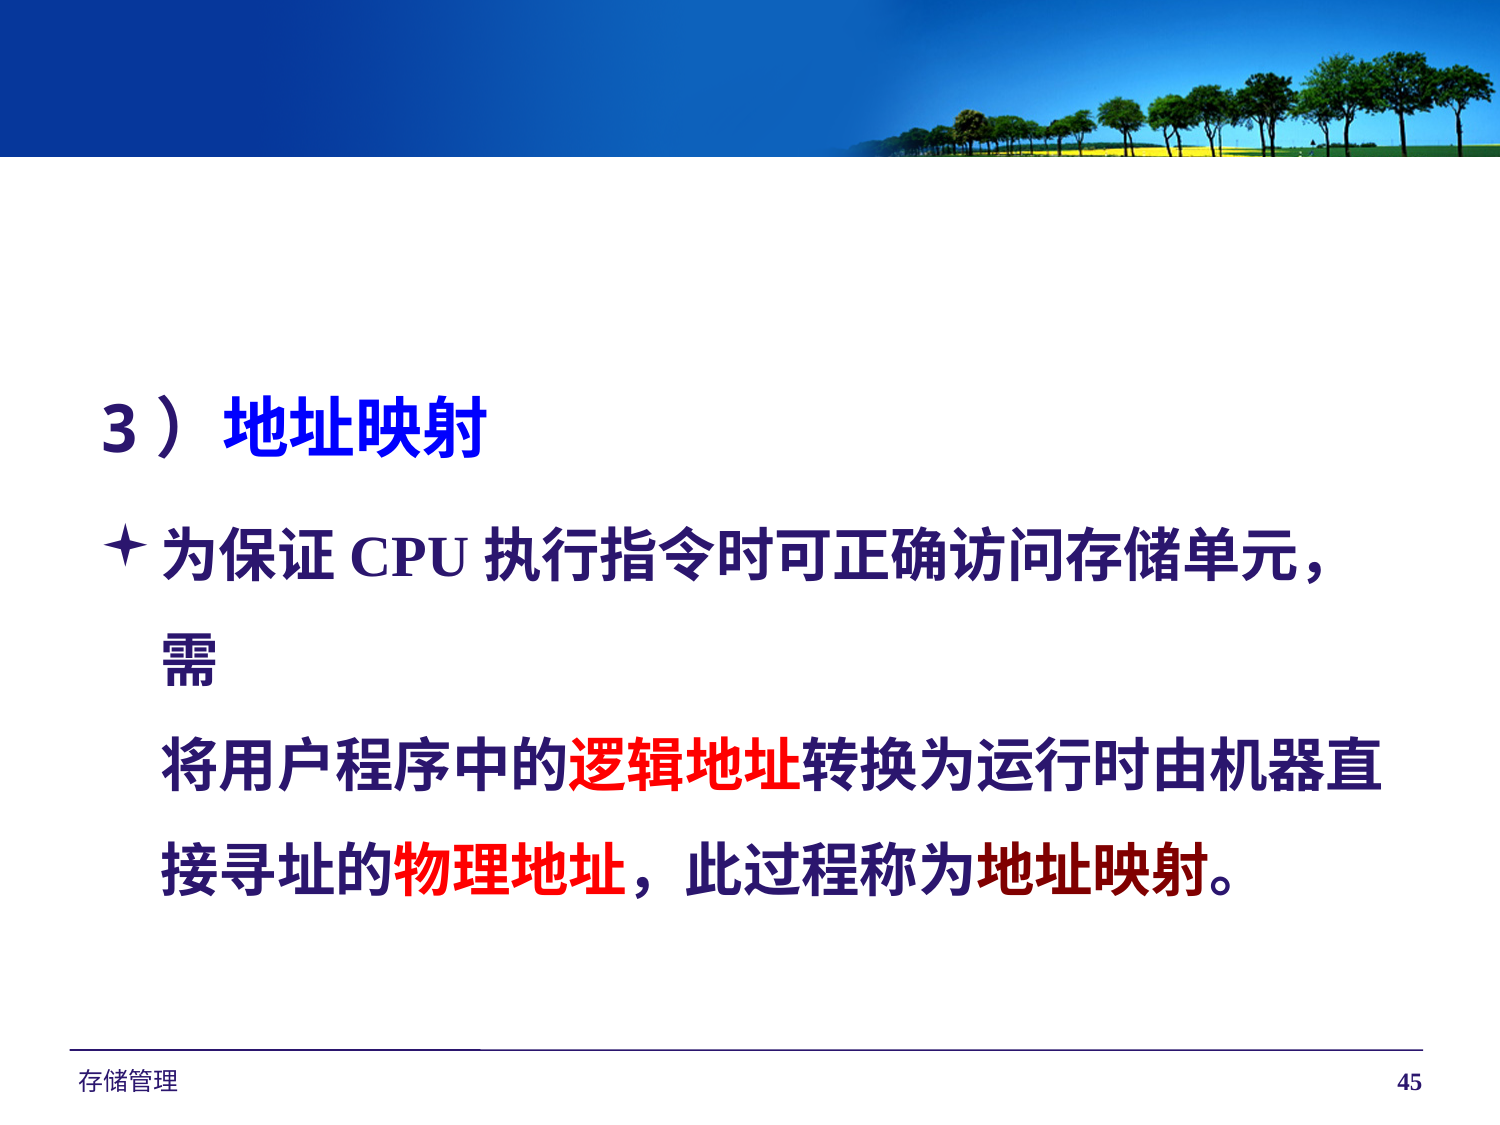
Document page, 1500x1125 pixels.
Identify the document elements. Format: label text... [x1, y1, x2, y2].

footer 45 [962, 1057, 1438, 1095]
text_box 3）地址映射 为保证CPU执行指令时可正确访问存储单元，需 将用户程序中的逻辑地址转换为运行时由机器直接寻址的物理地址，此过程称为地址映射。 [84, 338, 1412, 910]
slide_number 存储管理 [63, 1057, 414, 1095]
picture [0, 0, 1500, 157]
